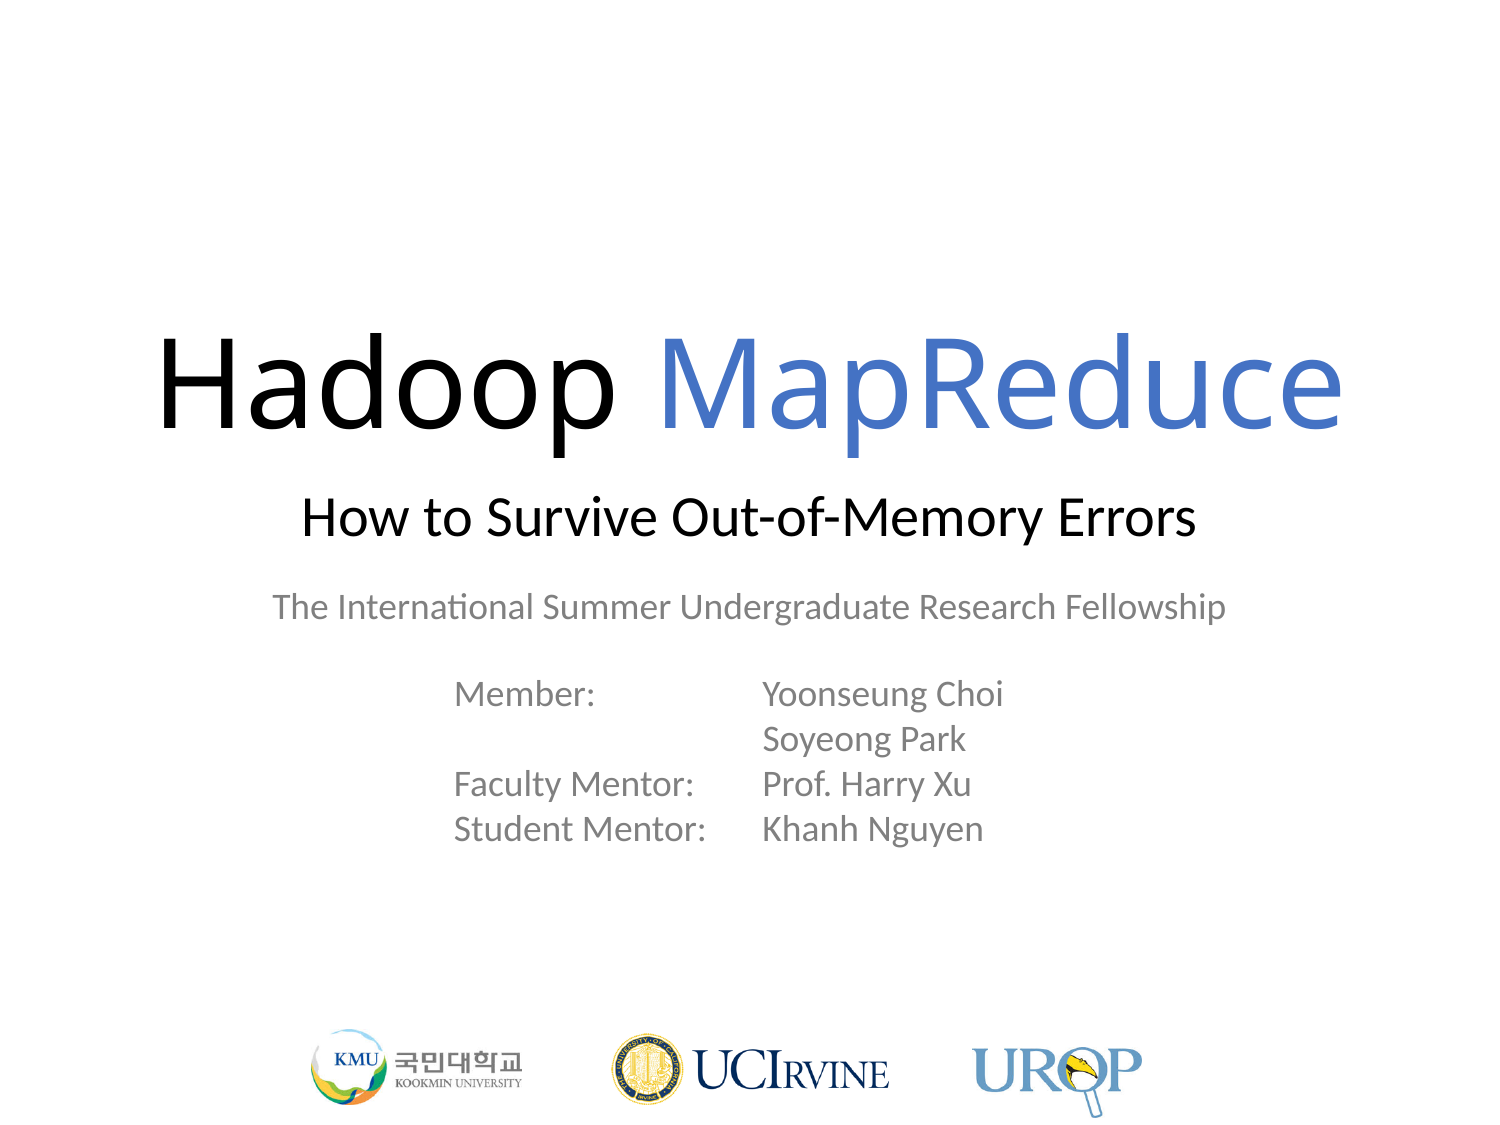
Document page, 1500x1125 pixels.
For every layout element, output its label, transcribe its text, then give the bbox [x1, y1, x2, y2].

text_box Member: Yoonseung Choi Soyeong Park Faculty Mentor: Prof. Harry Xu Student Mentor: Khanh Nguyen [439, 661, 1020, 857]
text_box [311, 1029, 1142, 1118]
title Hadoop MapReduce [112, 71, 1388, 464]
text_box The International Summer Undergraduate Research Fellowship [257, 574, 1243, 634]
subtitle How to Survive Out-of-Memory Errors [187, 478, 1313, 750]
